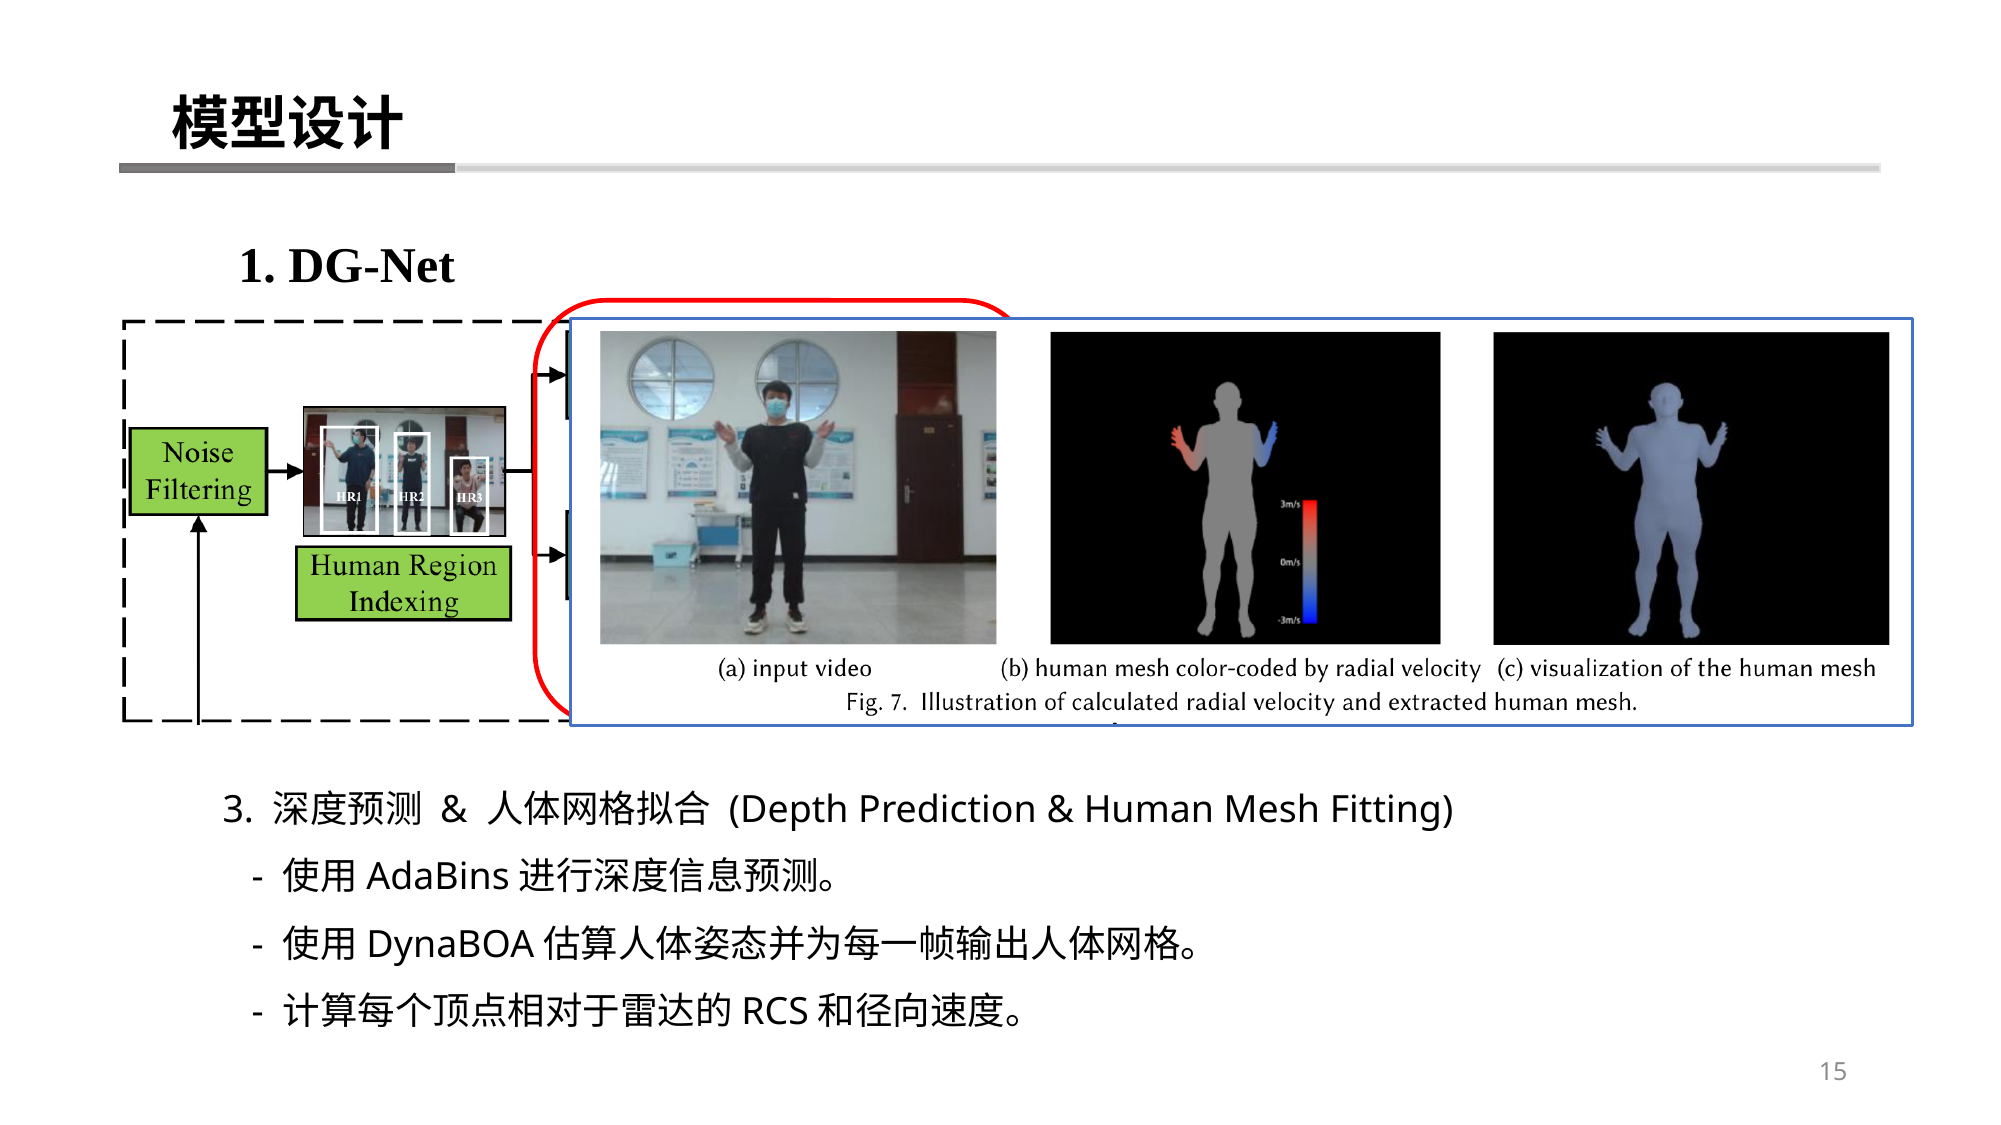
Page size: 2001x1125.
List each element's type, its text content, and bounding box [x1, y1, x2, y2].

slide_number 15 [1469, 1042, 1863, 1103]
picture [73, 300, 1970, 725]
text_box 模型设计 [156, 78, 420, 164]
text_box 1. DG-Net [223, 224, 471, 300]
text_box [119, 164, 1880, 173]
text_box 3. 深度预测 & 人体网格拟合 (Depth Prediction & Human Mesh Fitting) - 使用AdaBins进行深度信息预测。 - 使用DynaBOA估算人体姿态并为每一帧输出人体网格。 - 计算每个顶点相对于雷达的RCS和径向速度。 [207, 754, 1469, 1107]
